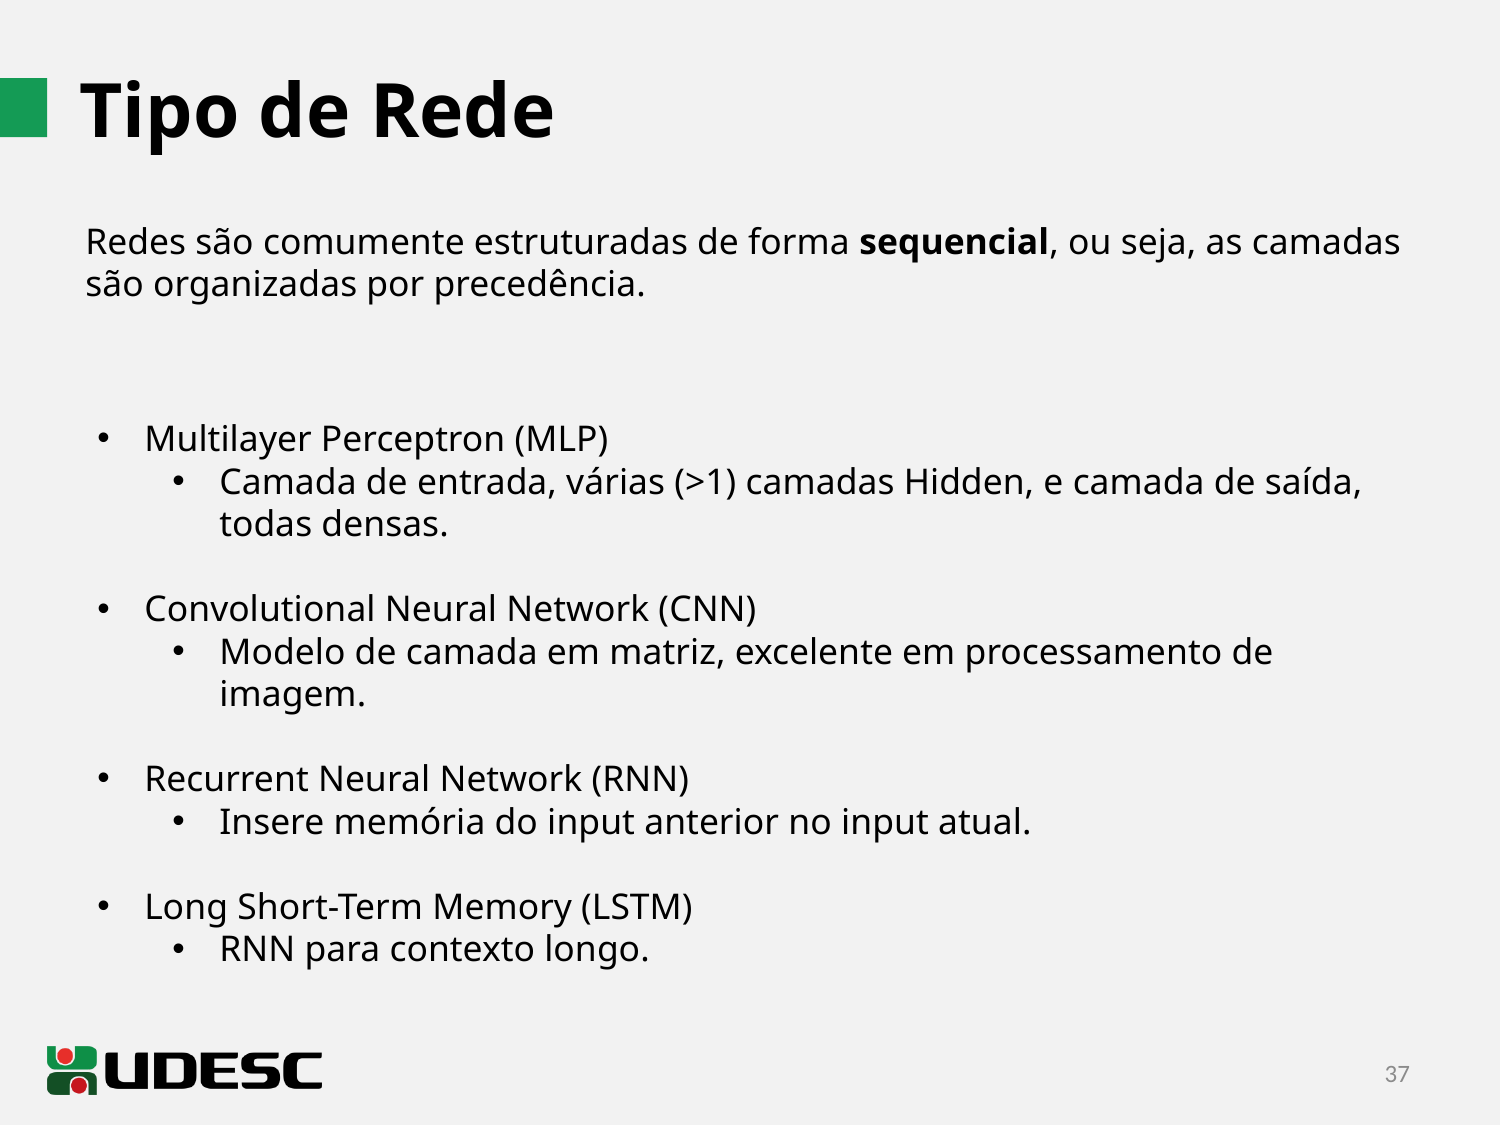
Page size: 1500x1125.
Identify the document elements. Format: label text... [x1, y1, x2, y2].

text_box Multilayer Perceptron (MLP) Camada de entrada, várias (>1) camadas Hidden, e camada de saída, todas densas. Convolutional Neural Network (CNN) Modelo de camada em matriz, excelente em processamento de imagem. Recurrent Neural Network (RNN) Insere memória do input anterior no input atual. Long Short-Term Memory (LSTM) RNN para contexto longo. [82, 408, 1418, 977]
text_box Tipo de Rede [64, 54, 1424, 160]
text_box [0, 76, 49, 139]
text_box Redes são comumente estruturadas de forma sequencial, ou seja, as camadas são organizadas por precedência. [70, 211, 1430, 312]
picture [46, 1046, 322, 1095]
slide_number 37 [1074, 1042, 1425, 1103]
